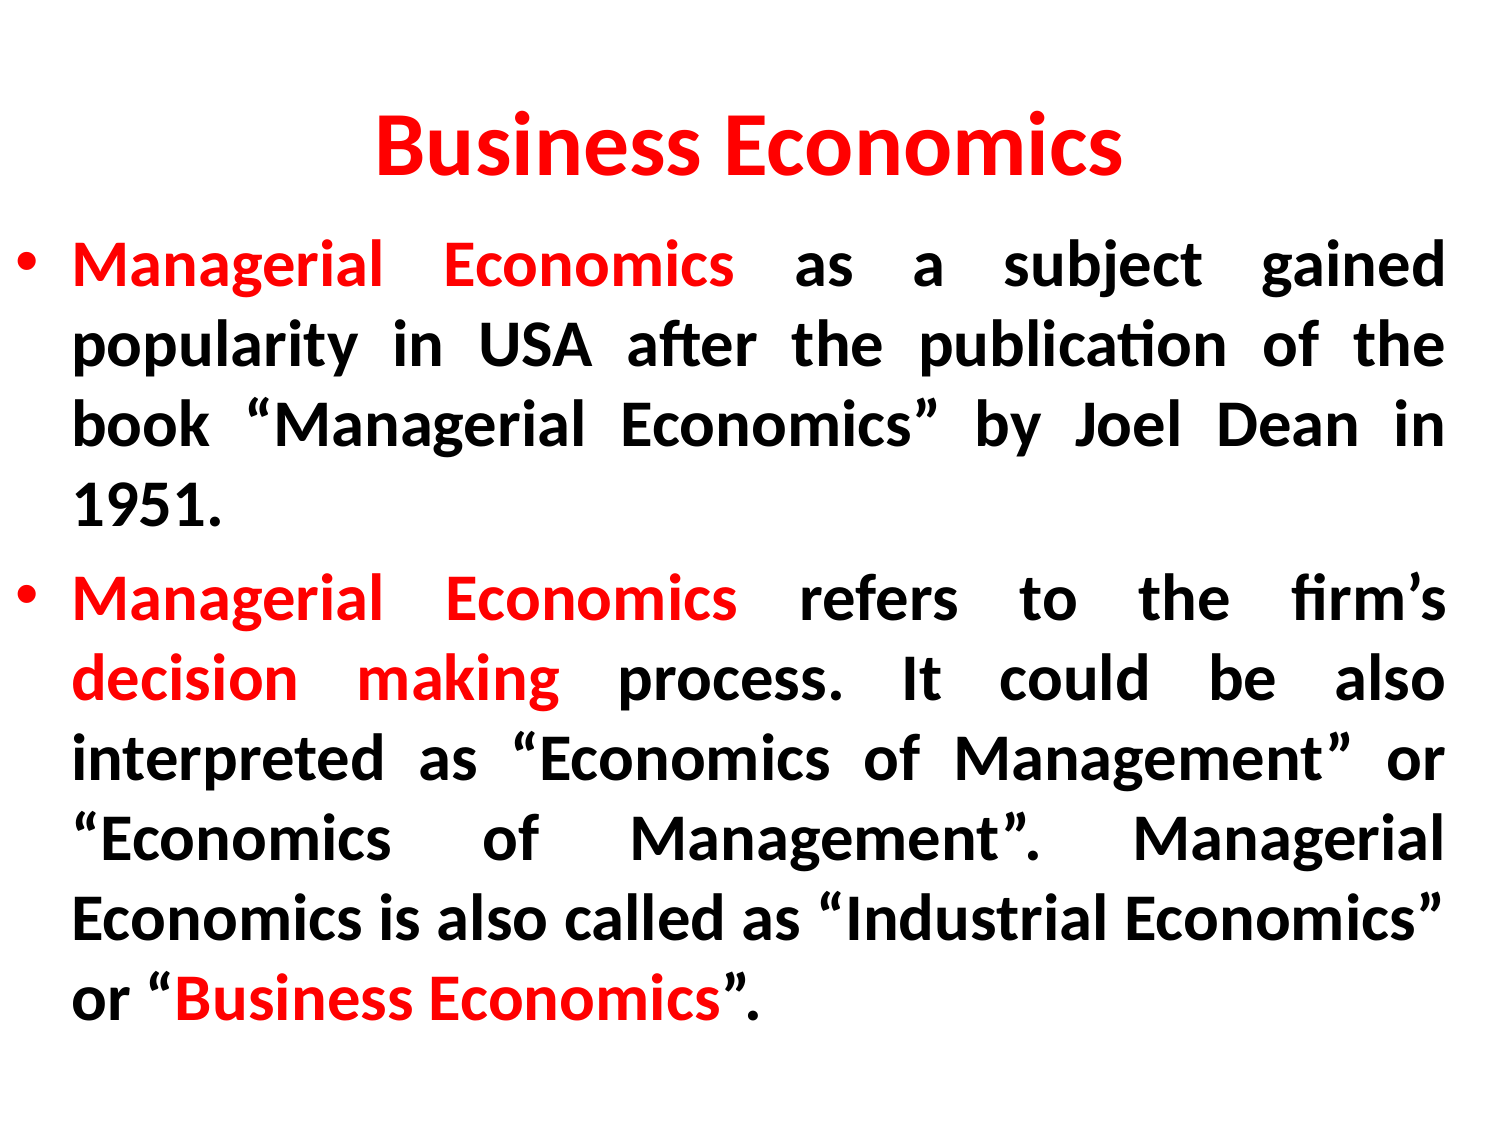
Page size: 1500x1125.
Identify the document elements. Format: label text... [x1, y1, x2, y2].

title Business Economics [75, 45, 1425, 212]
list Managerial Economics as a subject gained popularity in USA after the publication of the book “Managerial Economics” by Joel Dean in 1951. Managerial Economics refers to the firm’s decision making process. It could be also interpreted as “Economics of Management” or “Economics of Management”. Managerial Economics is also called as “Industrial Economics” or “Business Economics”. [0, 212, 1463, 1125]
